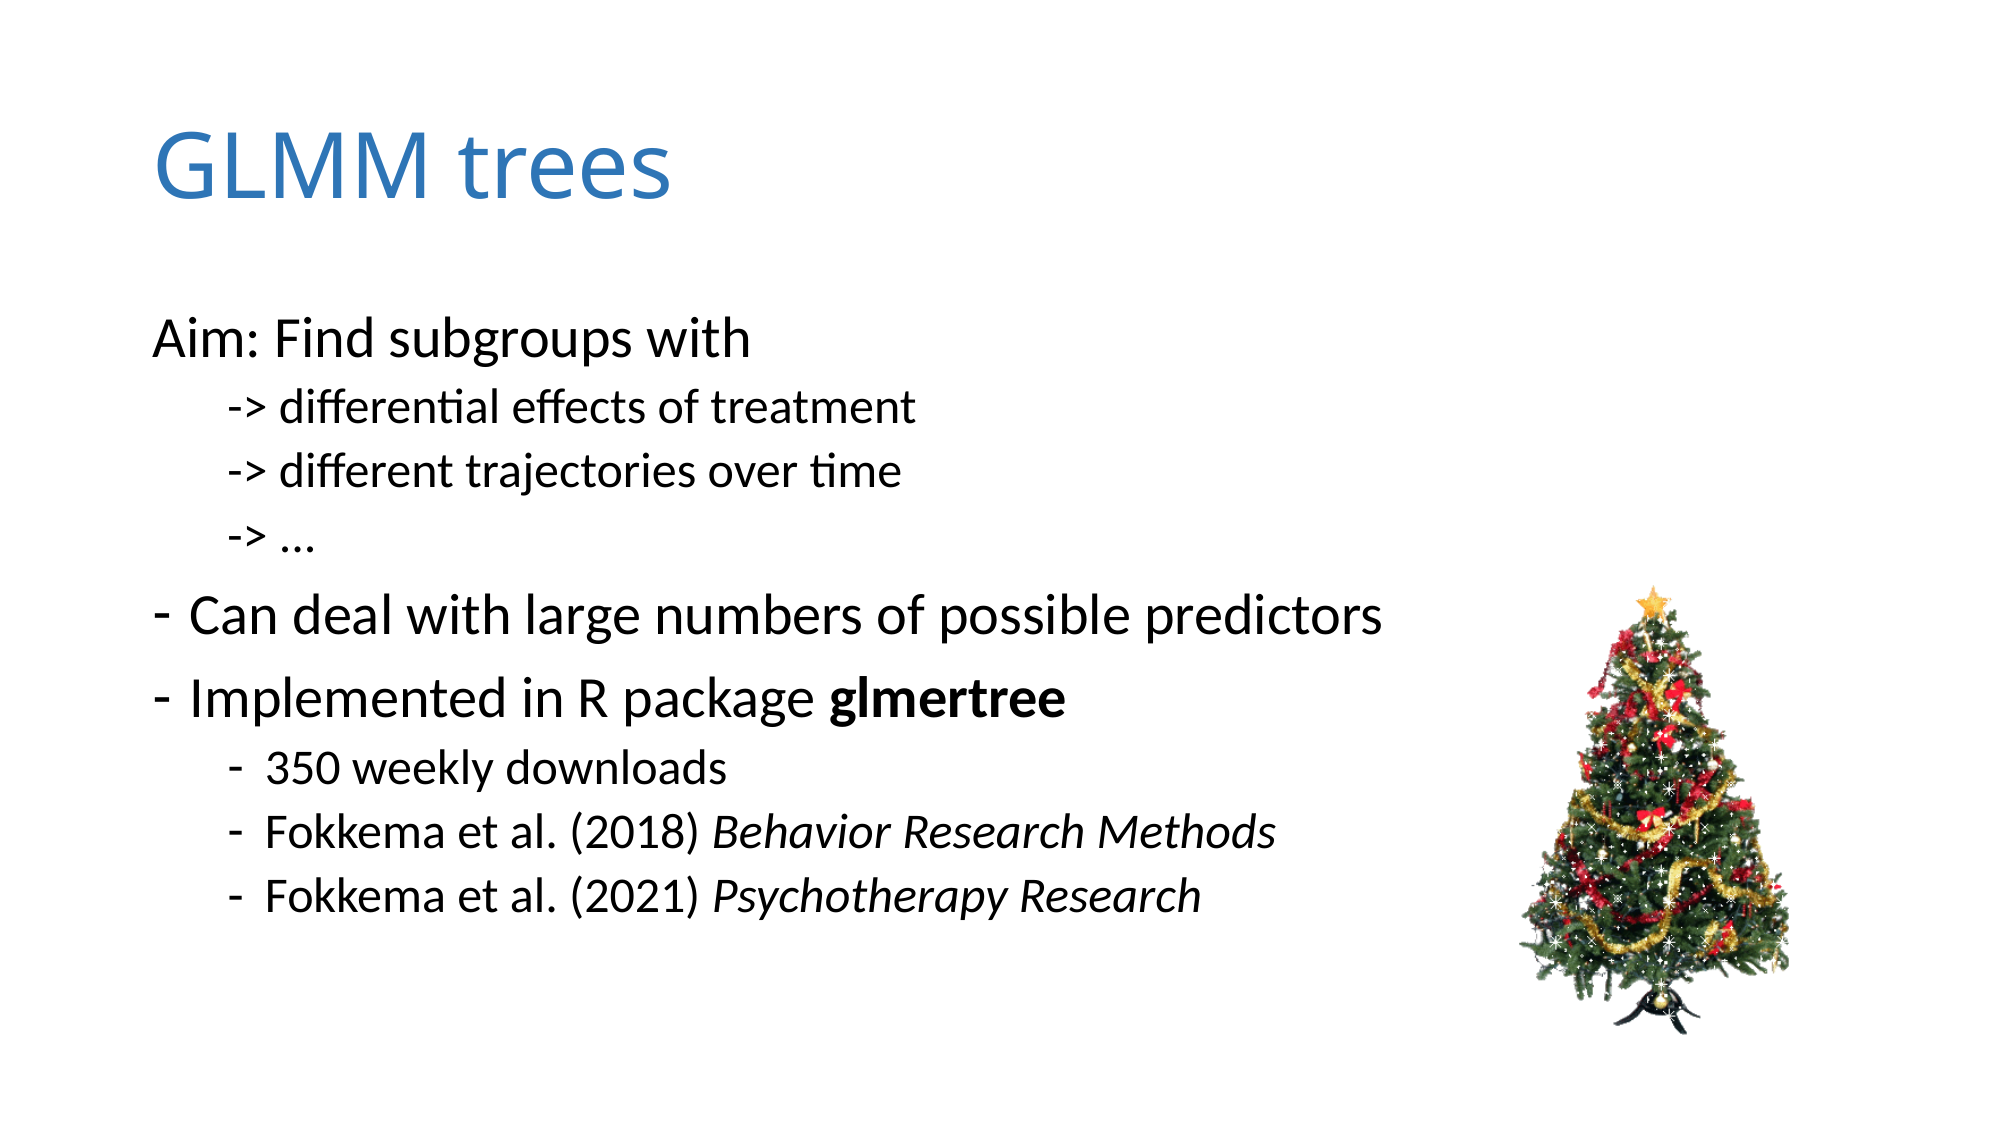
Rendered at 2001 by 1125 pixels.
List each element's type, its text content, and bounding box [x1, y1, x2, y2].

title GLMM trees [137, 59, 1863, 278]
picture [1518, 582, 1790, 1036]
list Aim: Find subgroups with -> differential effects of treatment -> different trajectories over time -> ... Can deal with large numbers of possible predictors Implemented in R package glmertree 350 weekly downloads Fokkema et al. (2018) Behavior Research Methods Fokkema et al. (2021) Psychotherapy Research [137, 299, 1863, 1014]
